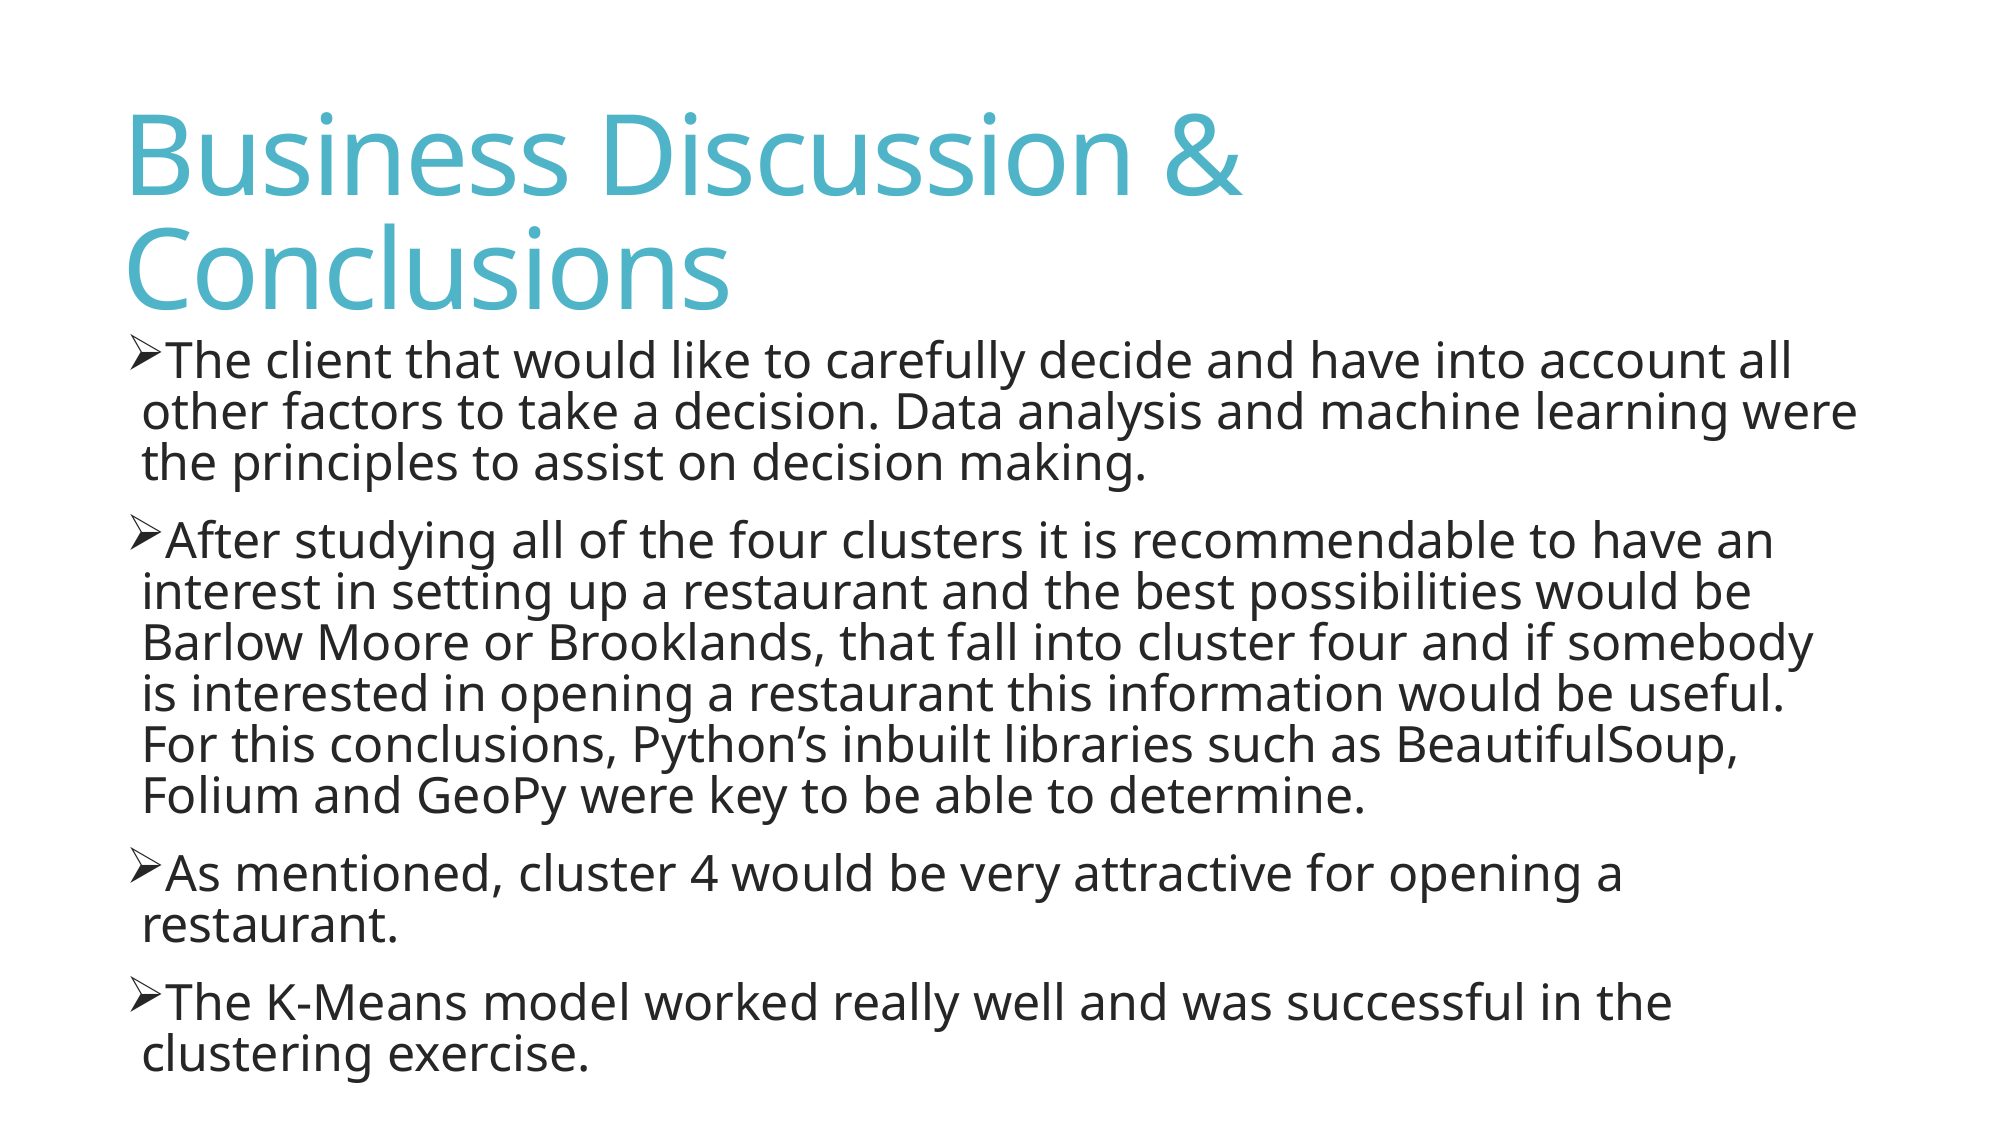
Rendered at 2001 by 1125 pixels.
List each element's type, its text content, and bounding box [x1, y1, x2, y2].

list The client that would like to carefully decide and have into account all other factors to take a decision. Data analysis and machine learning were the principles to assist on decision making. After studying all of the four clusters it is recommendable to have an interest in setting up a restaurant and the best possibilities would be Barlow Moore or Brooklands, that fall into cluster four and if somebody is interested in opening a restaurant this information would be useful. For this conclusions, Python’s inbuilt libraries such as BeautifulSoup, Folium and GeoPy were key to be able to determine. As mentioned, cluster 4 would be very attractive for opening a restaurant. The K-Means model worked really well and was successful in the clustering exercise. [111, 329, 1876, 948]
title Business Discussion & Conclusions [107, 81, 1875, 354]
